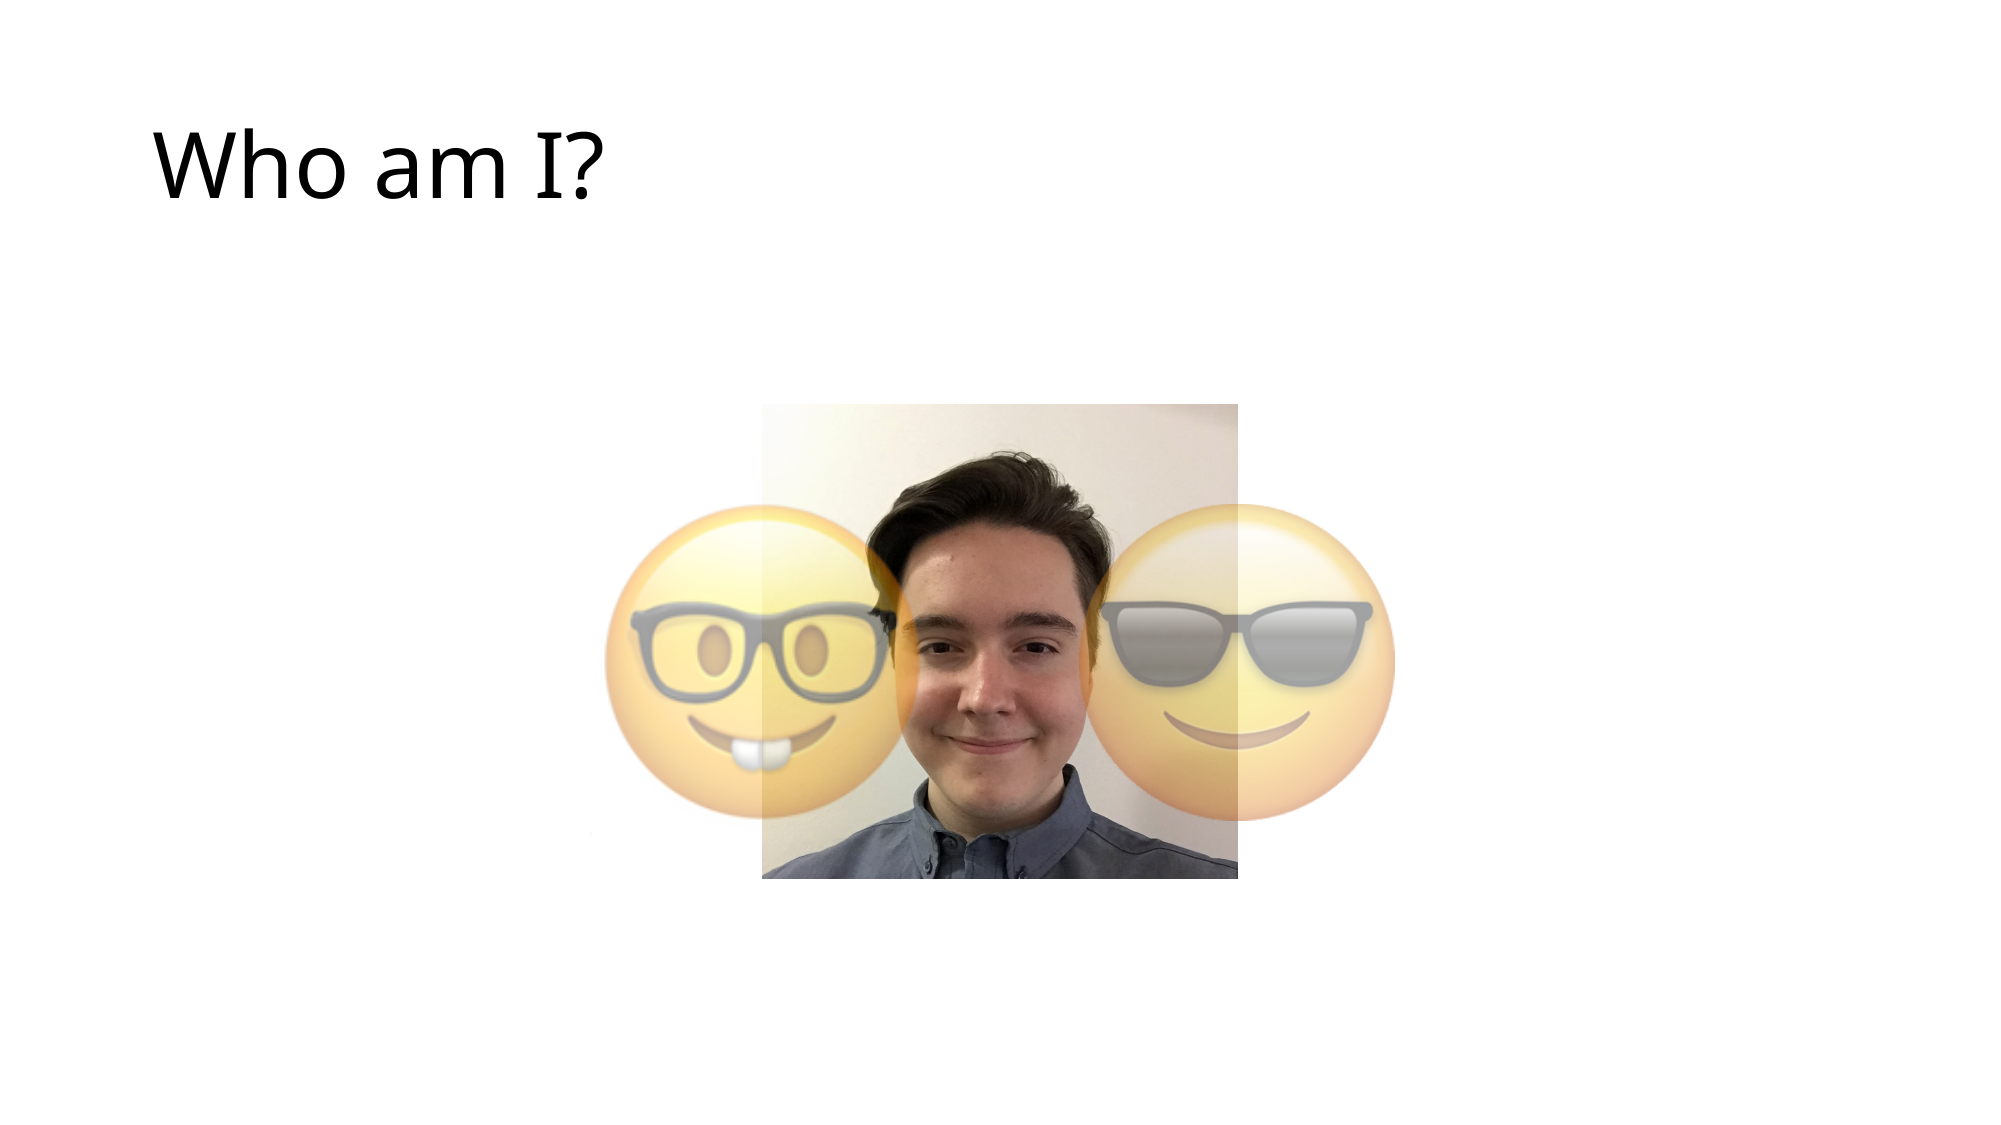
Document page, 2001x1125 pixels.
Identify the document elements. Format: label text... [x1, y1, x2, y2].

picture [590, 404, 1396, 880]
title Who am I? [137, 59, 1863, 278]
